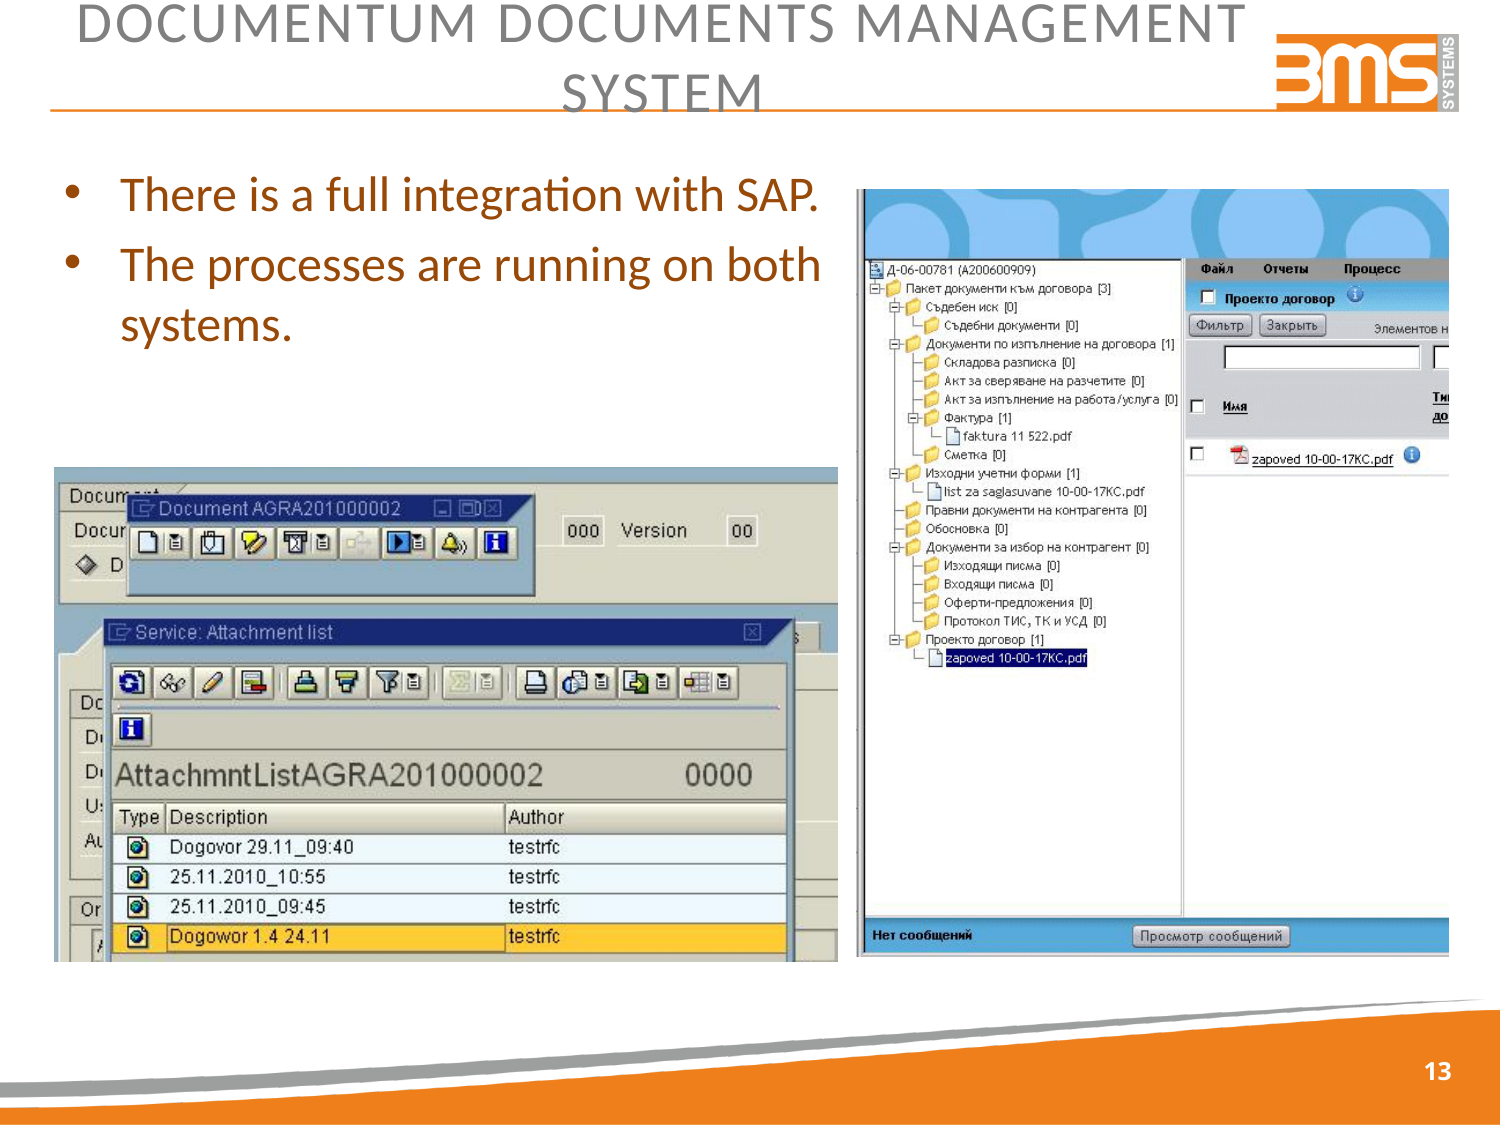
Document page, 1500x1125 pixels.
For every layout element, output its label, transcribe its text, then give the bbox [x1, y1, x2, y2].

picture [54, 467, 838, 962]
picture [856, 189, 1450, 958]
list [0, 999, 1500, 1125]
picture [49, 34, 1460, 113]
title Documentum Documents Management System [27, 7, 1300, 100]
text_box There is a full integration with SAP. The processes are running on both systems. [48, 153, 864, 896]
